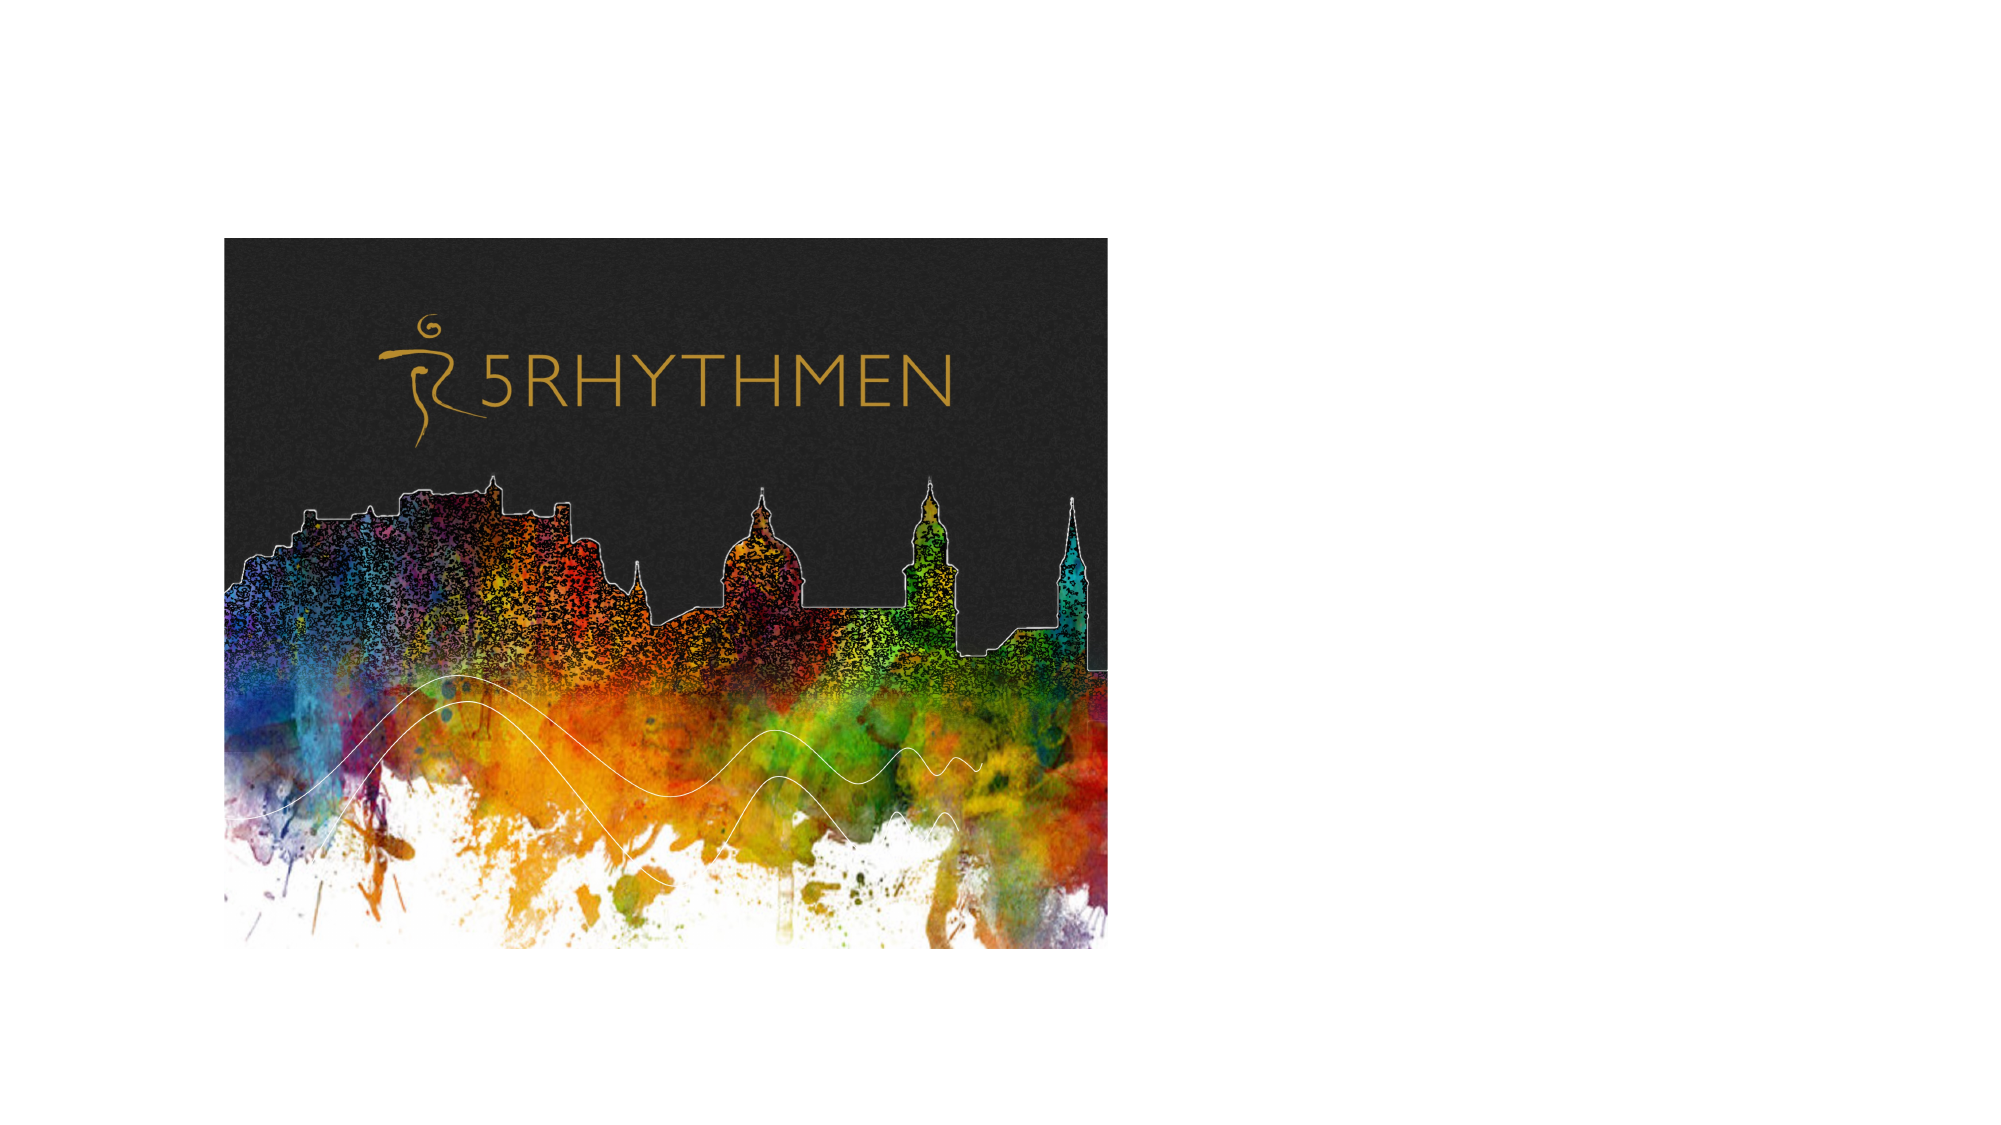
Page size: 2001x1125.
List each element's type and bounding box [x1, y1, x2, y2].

picture [223, 238, 1109, 949]
